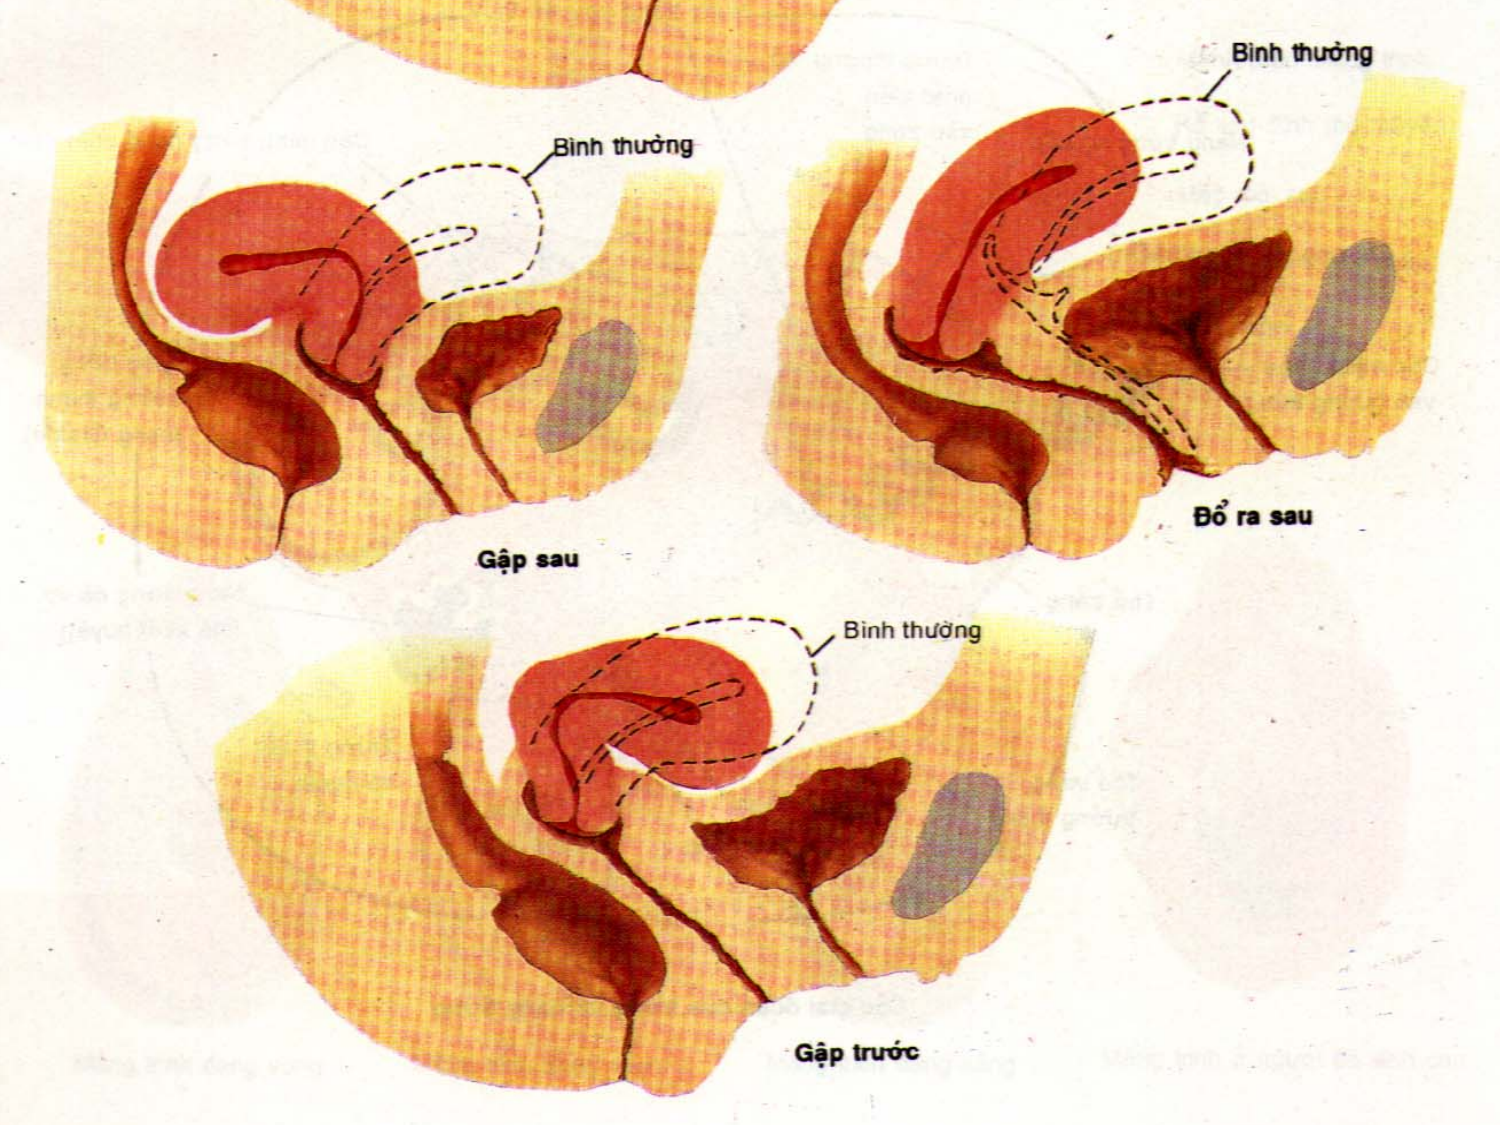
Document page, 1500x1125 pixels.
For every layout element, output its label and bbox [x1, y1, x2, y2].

list [0, 0, 1500, 1125]
